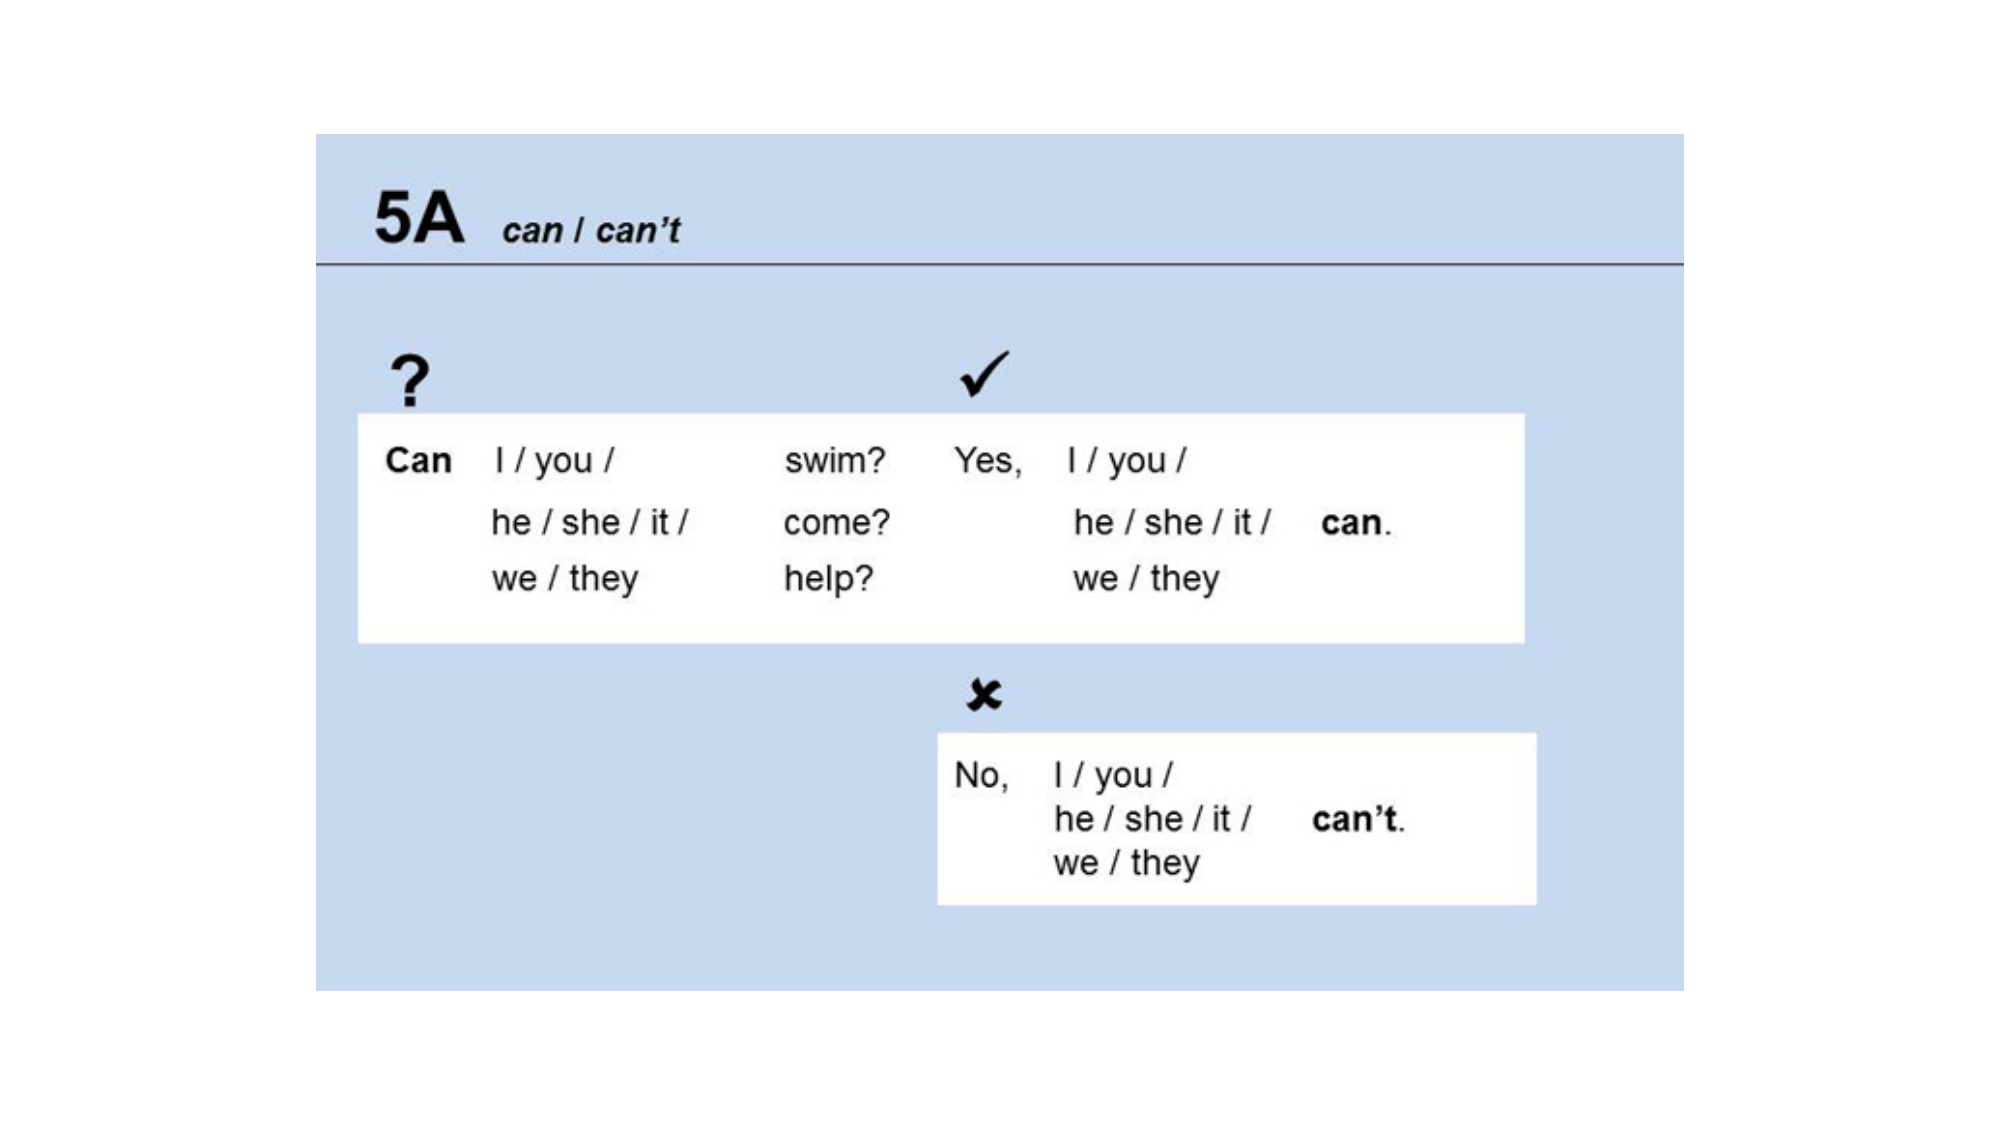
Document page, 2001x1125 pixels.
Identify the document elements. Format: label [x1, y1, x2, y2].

picture [315, 134, 1685, 991]
